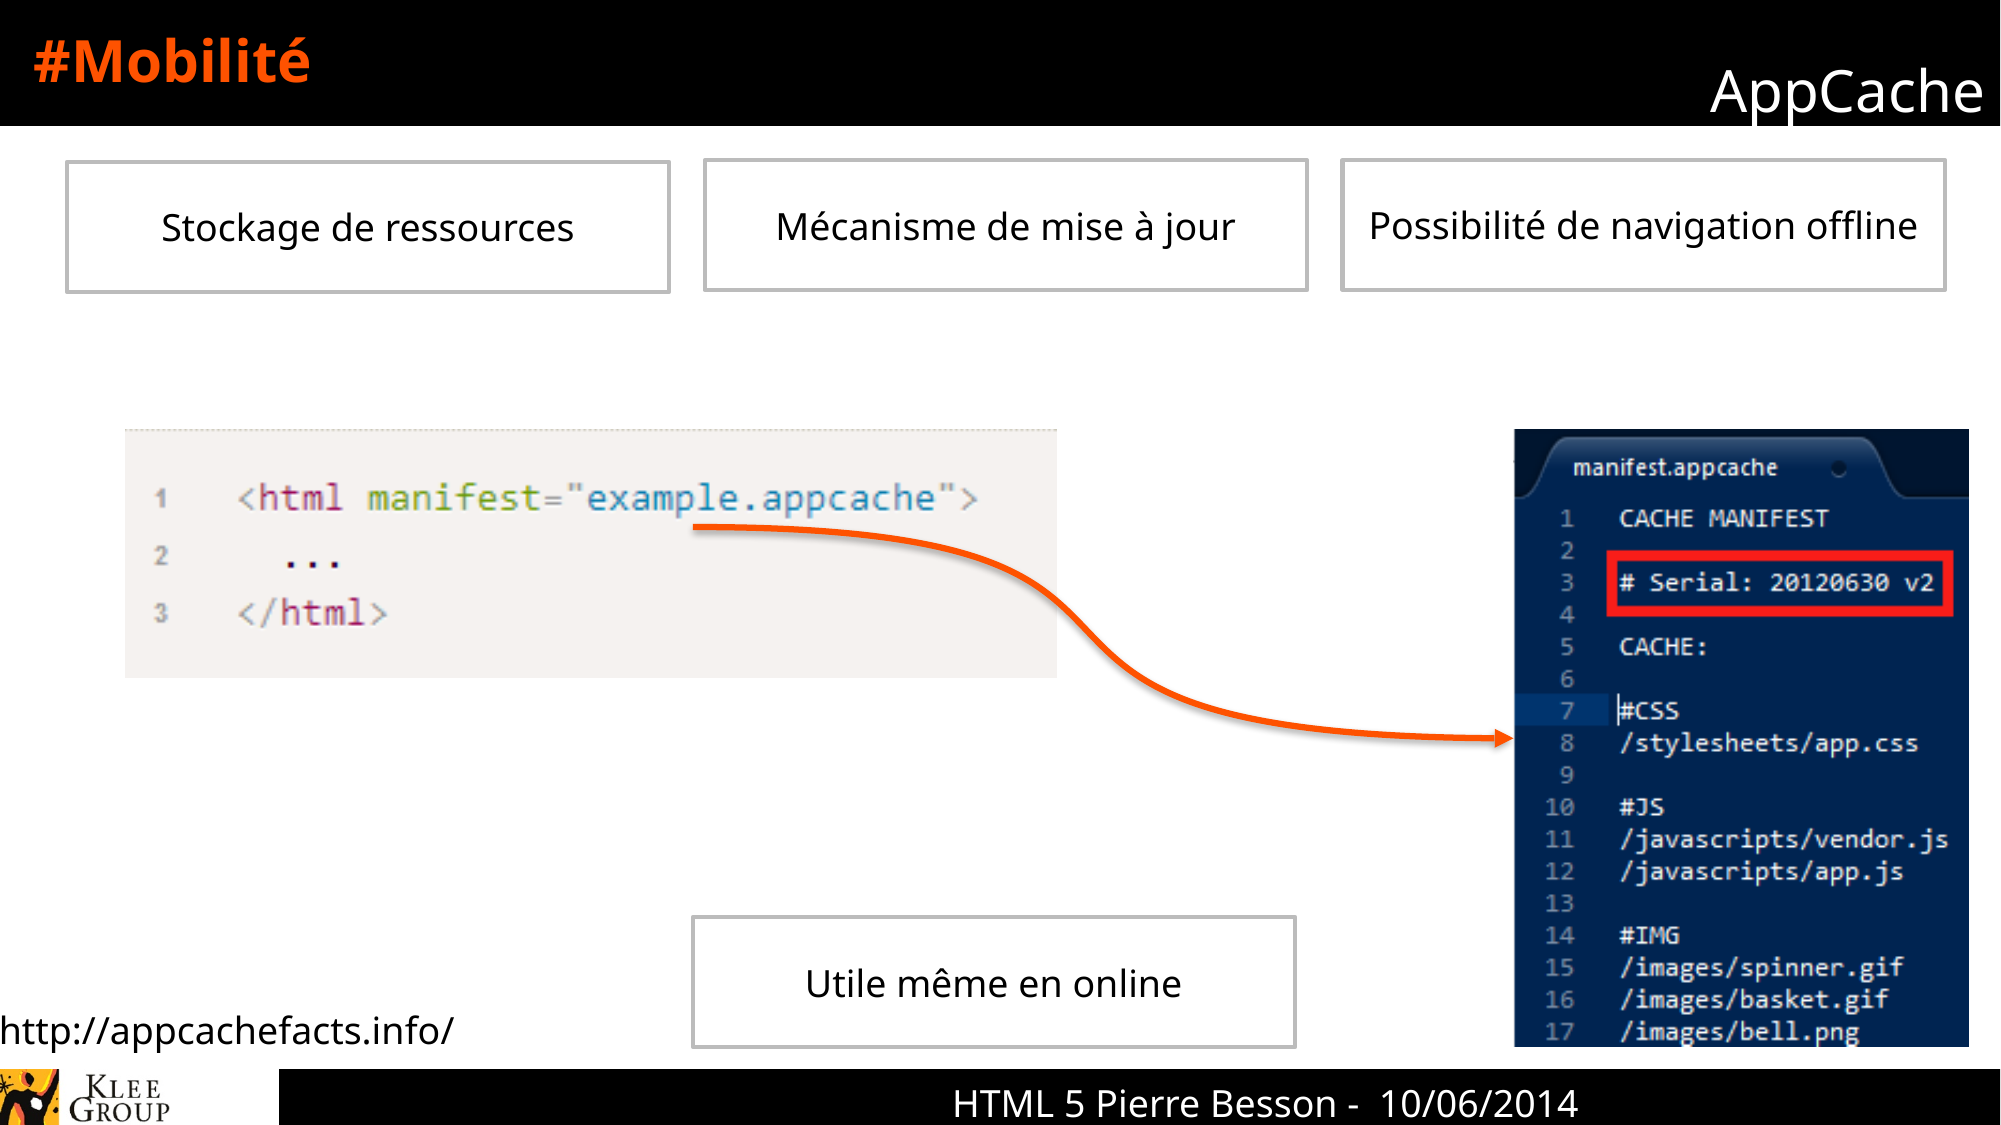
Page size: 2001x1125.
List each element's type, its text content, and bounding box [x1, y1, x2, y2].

text_box Possibilité de navigation offline [1340, 158, 1947, 292]
text_box AppCache [199, 47, 2000, 128]
text_box Utile même en online [691, 915, 1297, 1049]
text_box #Mobilité [19, 16, 614, 102]
picture [1513, 429, 1969, 1048]
picture [125, 429, 1057, 679]
text_box Stockage de ressources [65, 160, 671, 294]
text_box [692, 526, 1514, 739]
picture [0, 1069, 170, 1125]
text_box http://appcachefacts.info/ [0, 999, 470, 1060]
text_box Mécanisme de mise à jour [703, 158, 1309, 292]
